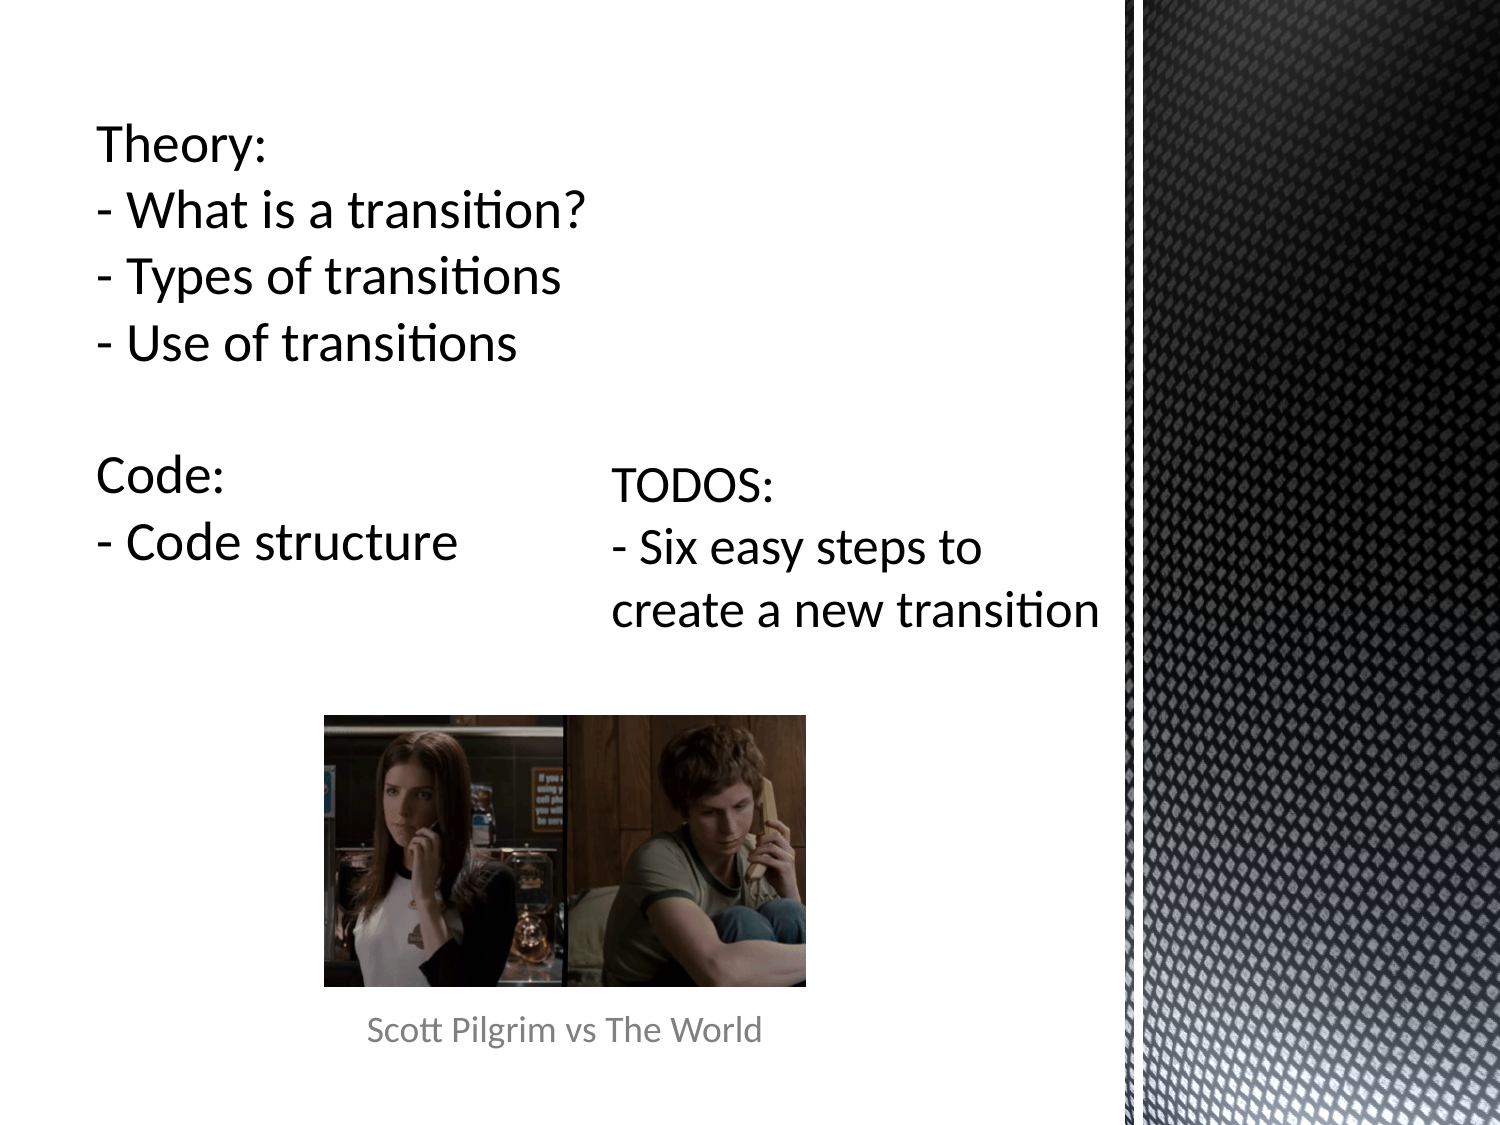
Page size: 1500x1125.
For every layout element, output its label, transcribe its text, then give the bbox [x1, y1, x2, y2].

text_box TODOS: - Six easy steps to create a new transition [596, 418, 1122, 835]
title Theory: - What is a transition? - Types of transitions - Use of transitions Code: - Code structure [81, 30, 607, 778]
picture [324, 715, 807, 987]
text_box Scott Pilgrim vs The World [352, 997, 779, 1058]
picture [1125, 0, 1500, 1125]
